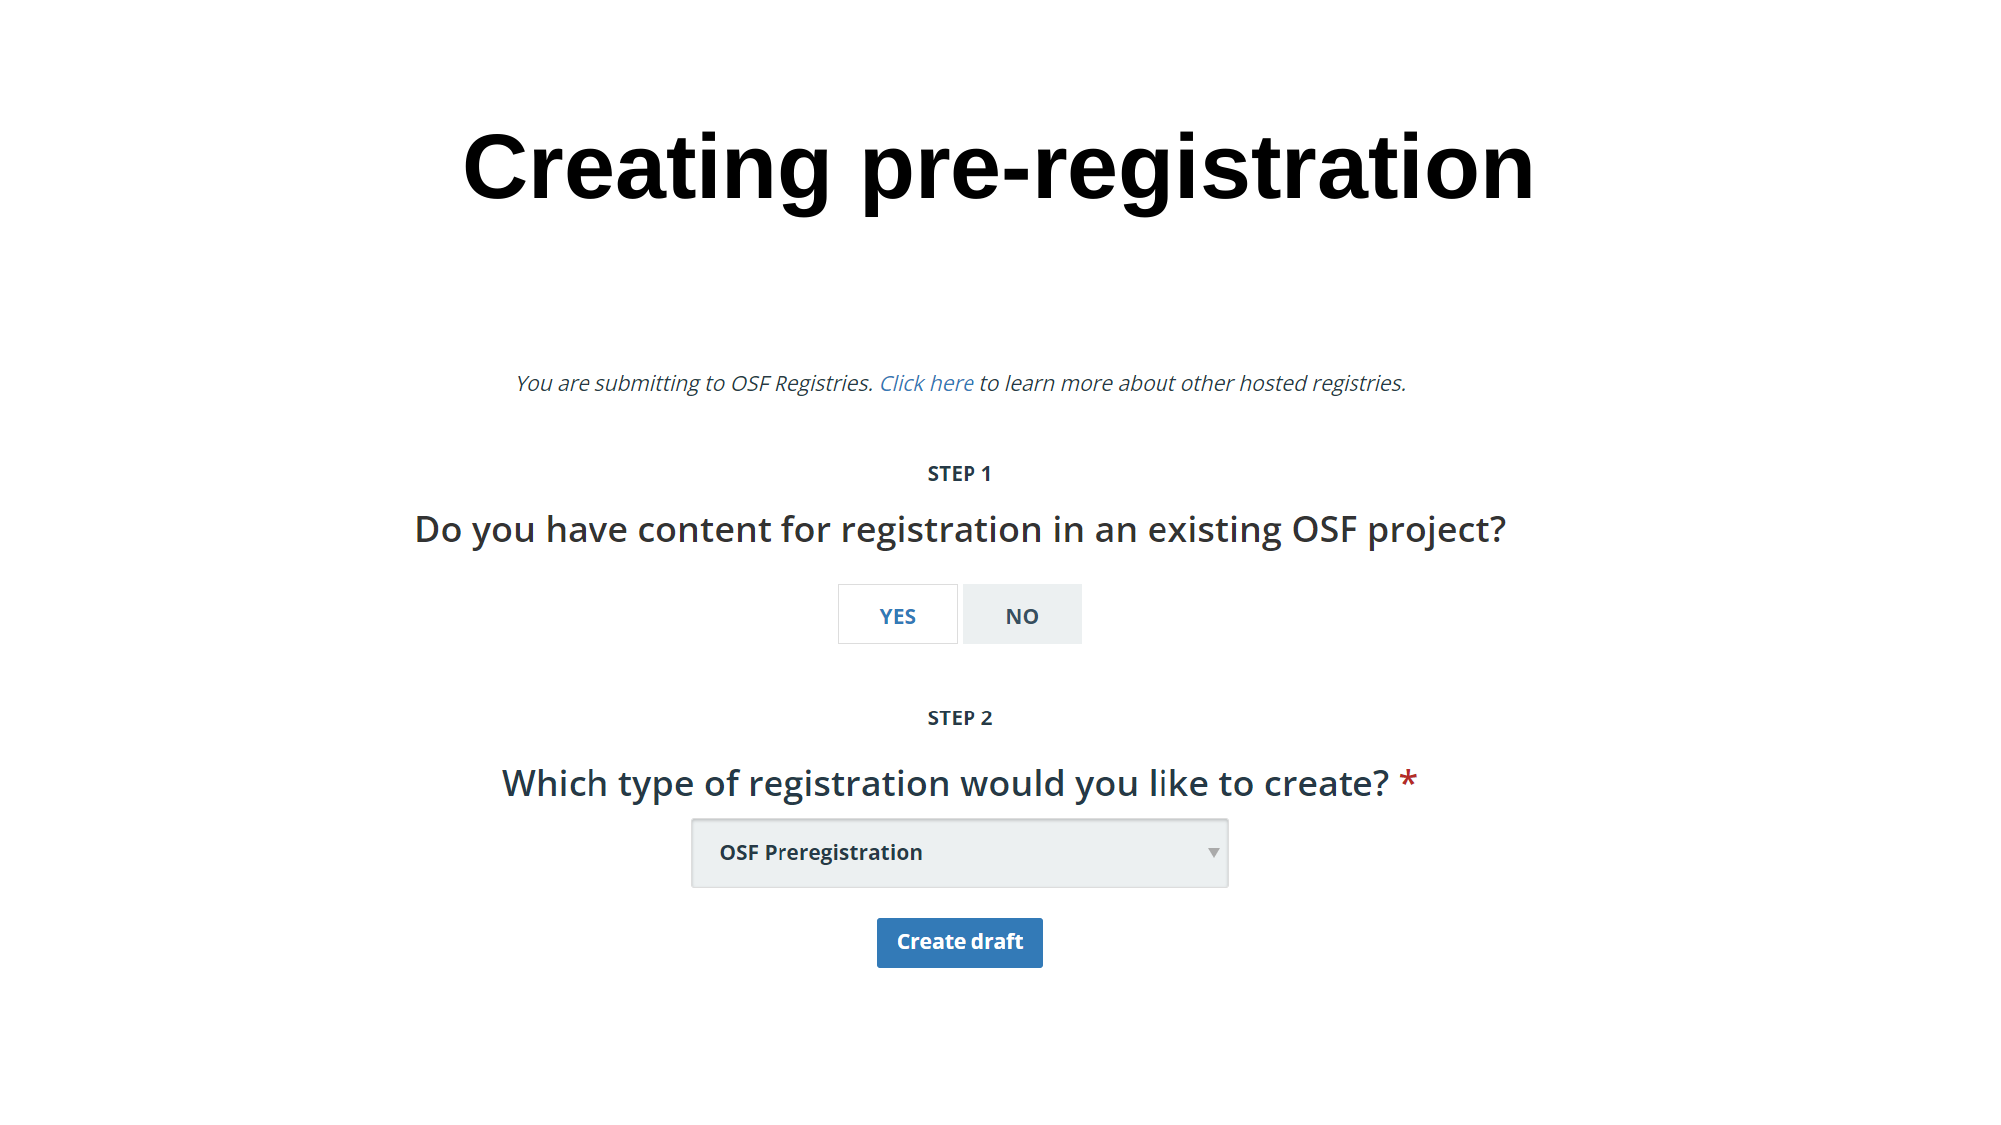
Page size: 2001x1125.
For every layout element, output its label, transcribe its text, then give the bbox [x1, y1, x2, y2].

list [304, 354, 1568, 988]
title Creating pre-registration [137, 59, 1863, 278]
